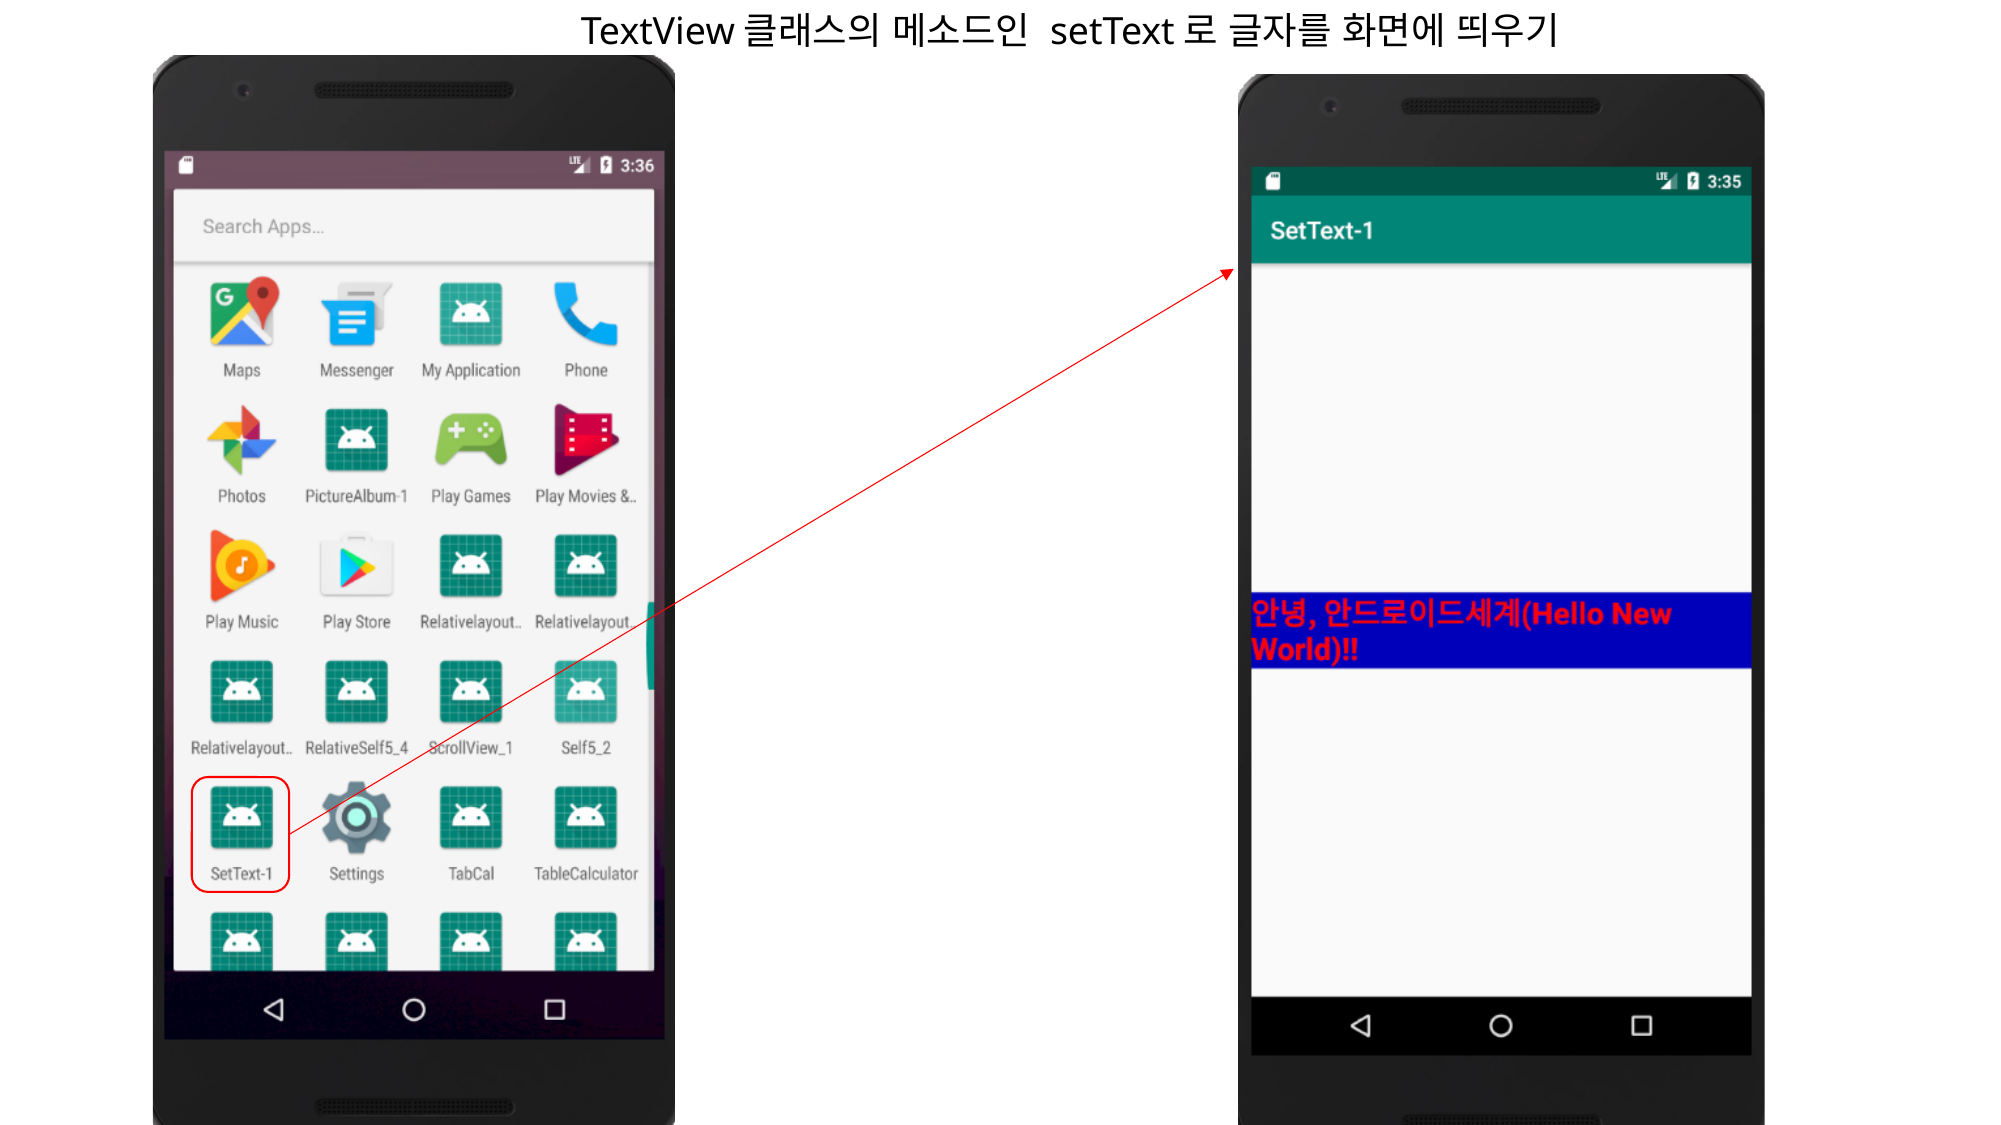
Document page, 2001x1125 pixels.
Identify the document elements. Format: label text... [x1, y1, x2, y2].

picture [152, 55, 675, 1125]
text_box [289, 268, 1234, 835]
text_box TextView클래스의 메소드인 setText로 글자를 화면에 띄우기 [565, 0, 1576, 60]
picture [1238, 74, 1765, 1125]
